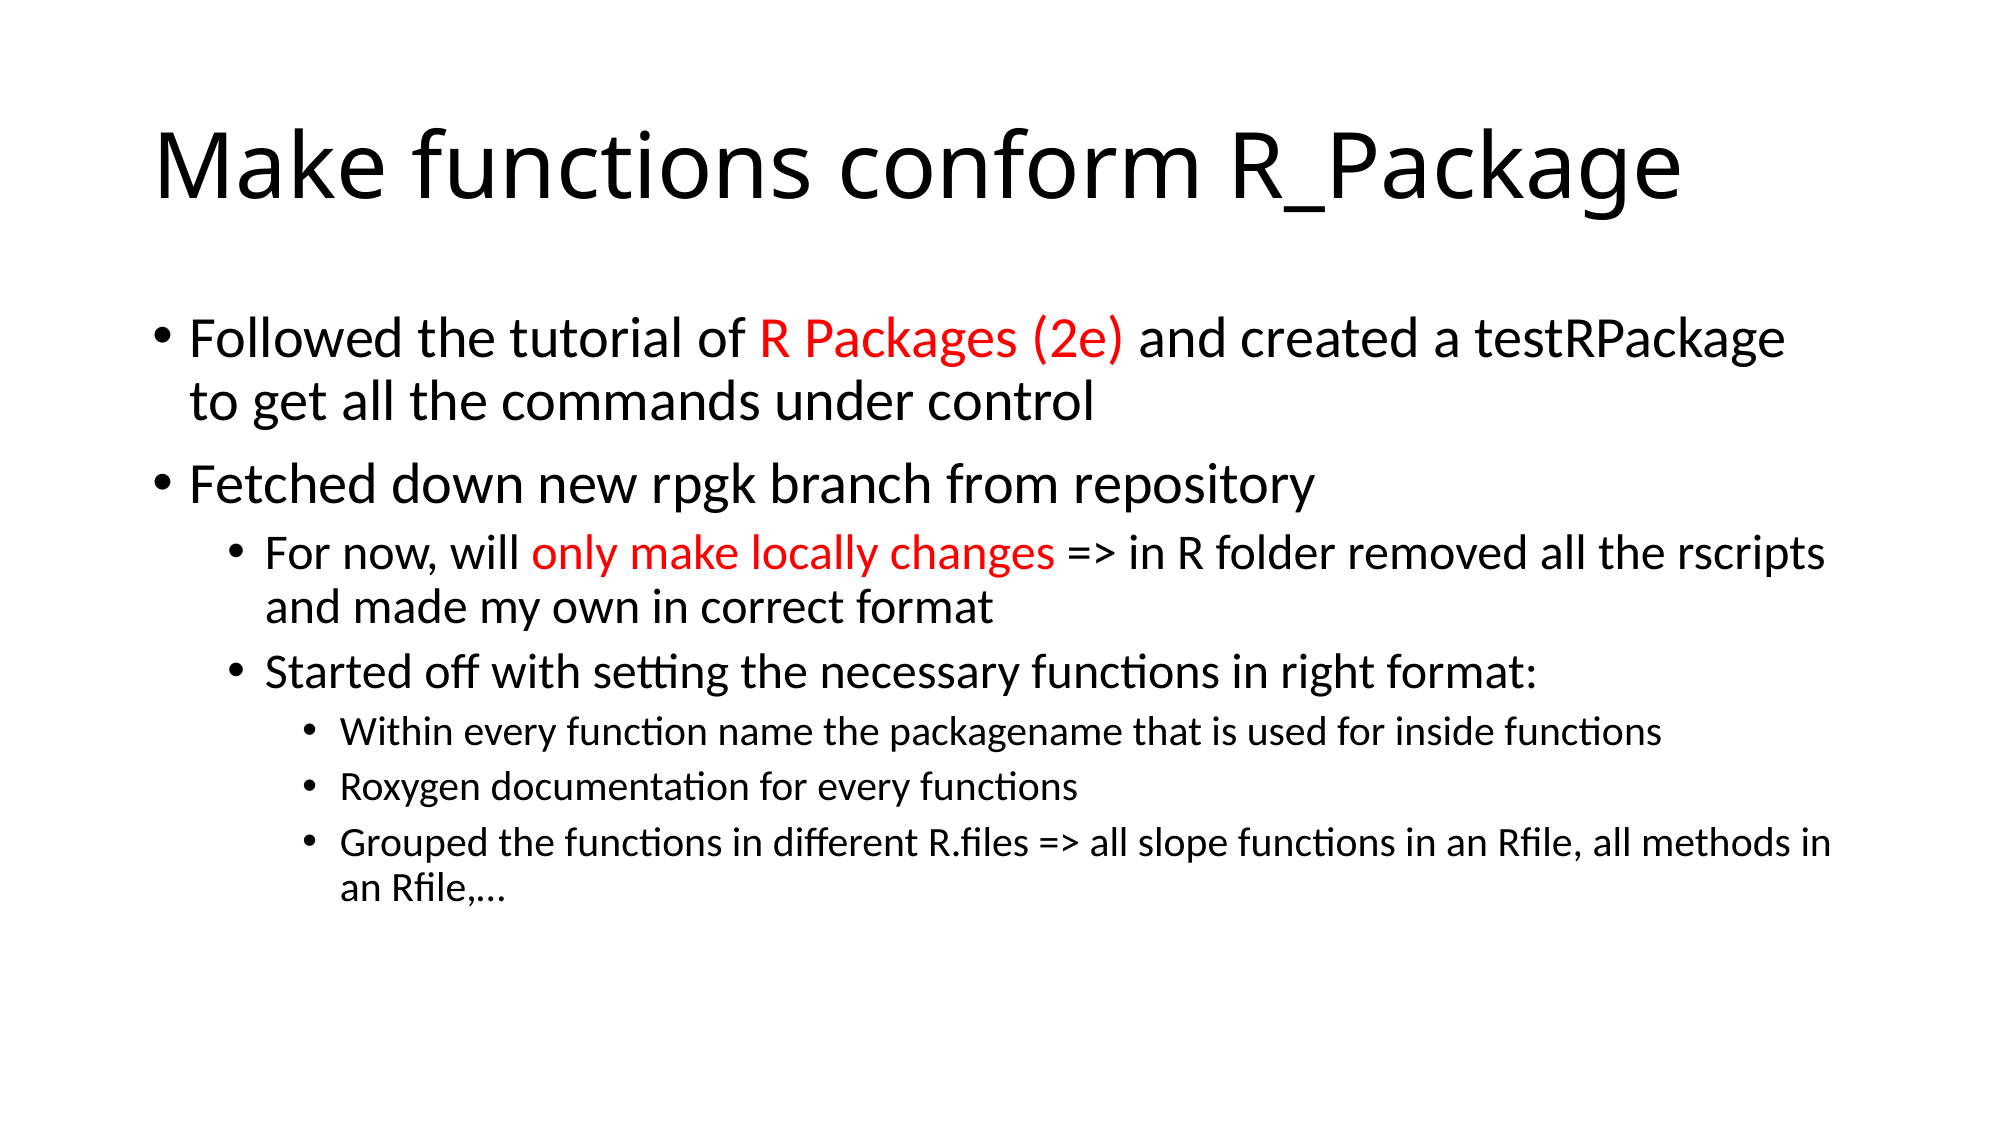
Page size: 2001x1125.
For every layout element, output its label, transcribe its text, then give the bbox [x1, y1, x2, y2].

title Make functions conform R_Package [137, 59, 1863, 278]
list Followed the tutorial of R Packages (2e) and created a testRPackage to get all the commands under control Fetched down new rpgk branch from repository For now, will only make locally changes => in R folder removed all the rscripts and made my own in correct format Started off with setting the necessary functions in right format: Within every function name the packagename that is used for inside functions Roxygen documentation for every functions Grouped the functions in different R.files => all slope functions in an Rfile, all methods in an Rfile,… [137, 299, 1863, 1014]
